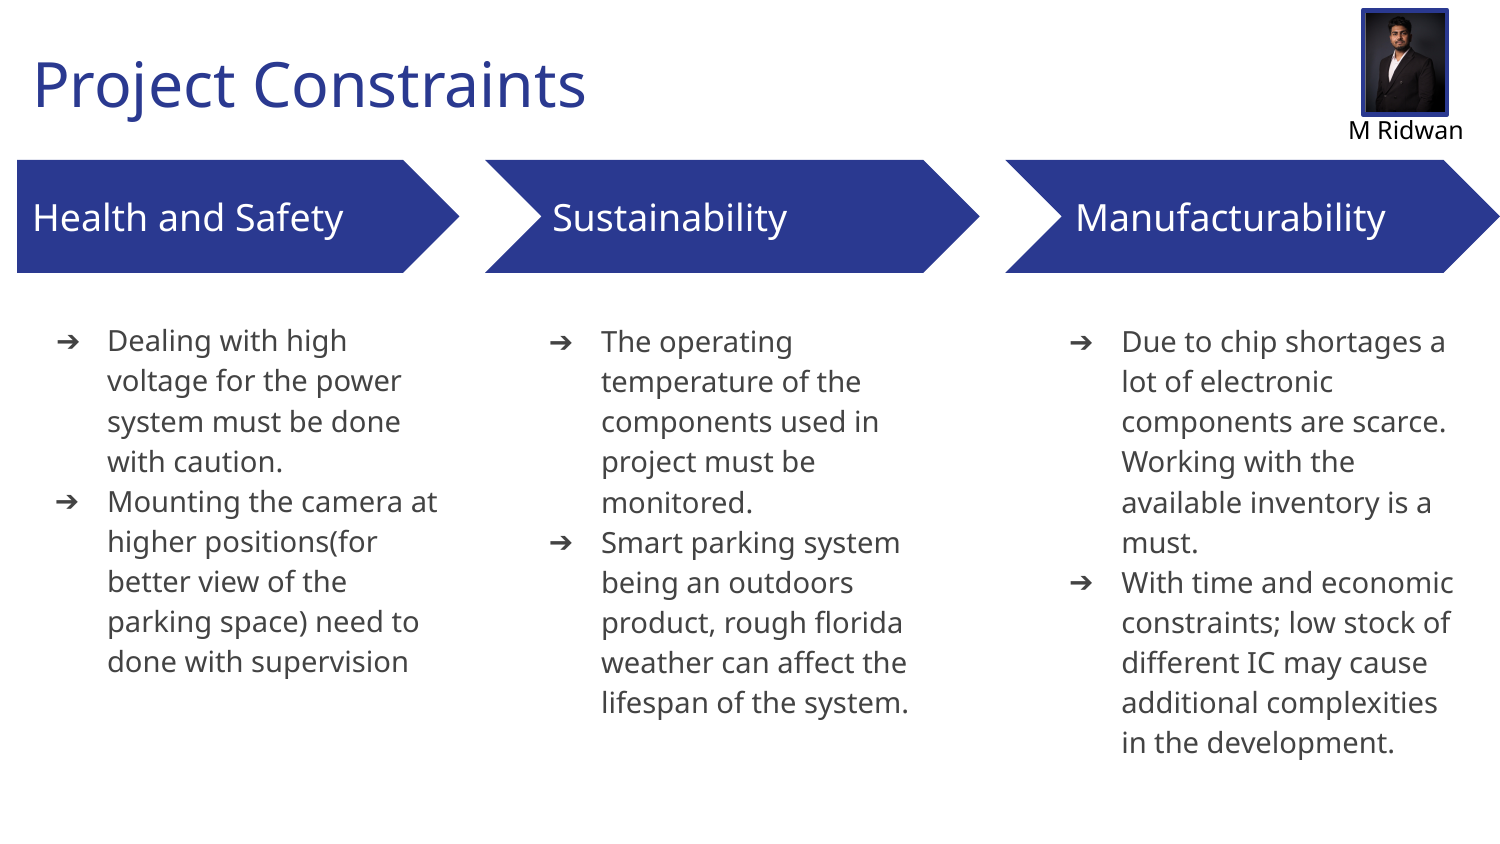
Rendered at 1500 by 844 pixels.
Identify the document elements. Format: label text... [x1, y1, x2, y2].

text_box [485, 159, 980, 273]
title Project Constraints [17, 30, 1359, 130]
text_box [17, 159, 460, 273]
text_box M Ridwan [1317, 99, 1495, 160]
list Manufacturability [1060, 187, 1465, 246]
list Due to chip shortages a lot of electronic components are scarce. Working with the available inventory is a must. With time and economic constraints; low stock of different IC may cause additional complexities in the development. [1031, 303, 1475, 844]
picture [1365, 12, 1445, 113]
list Sustainability [537, 187, 942, 246]
list Dealing with high voltage for the power system must be done with caution. Mounting the camera at higher positions(for better view of the parking space) need to done with supervision [17, 302, 460, 844]
list Health and Safety [17, 187, 422, 246]
text_box [1005, 159, 1500, 273]
list The operating temperature of the components used in project must be monitored. Smart parking system being an outdoors product, rough florida weather can affect the lifespan of the system. [511, 303, 954, 844]
